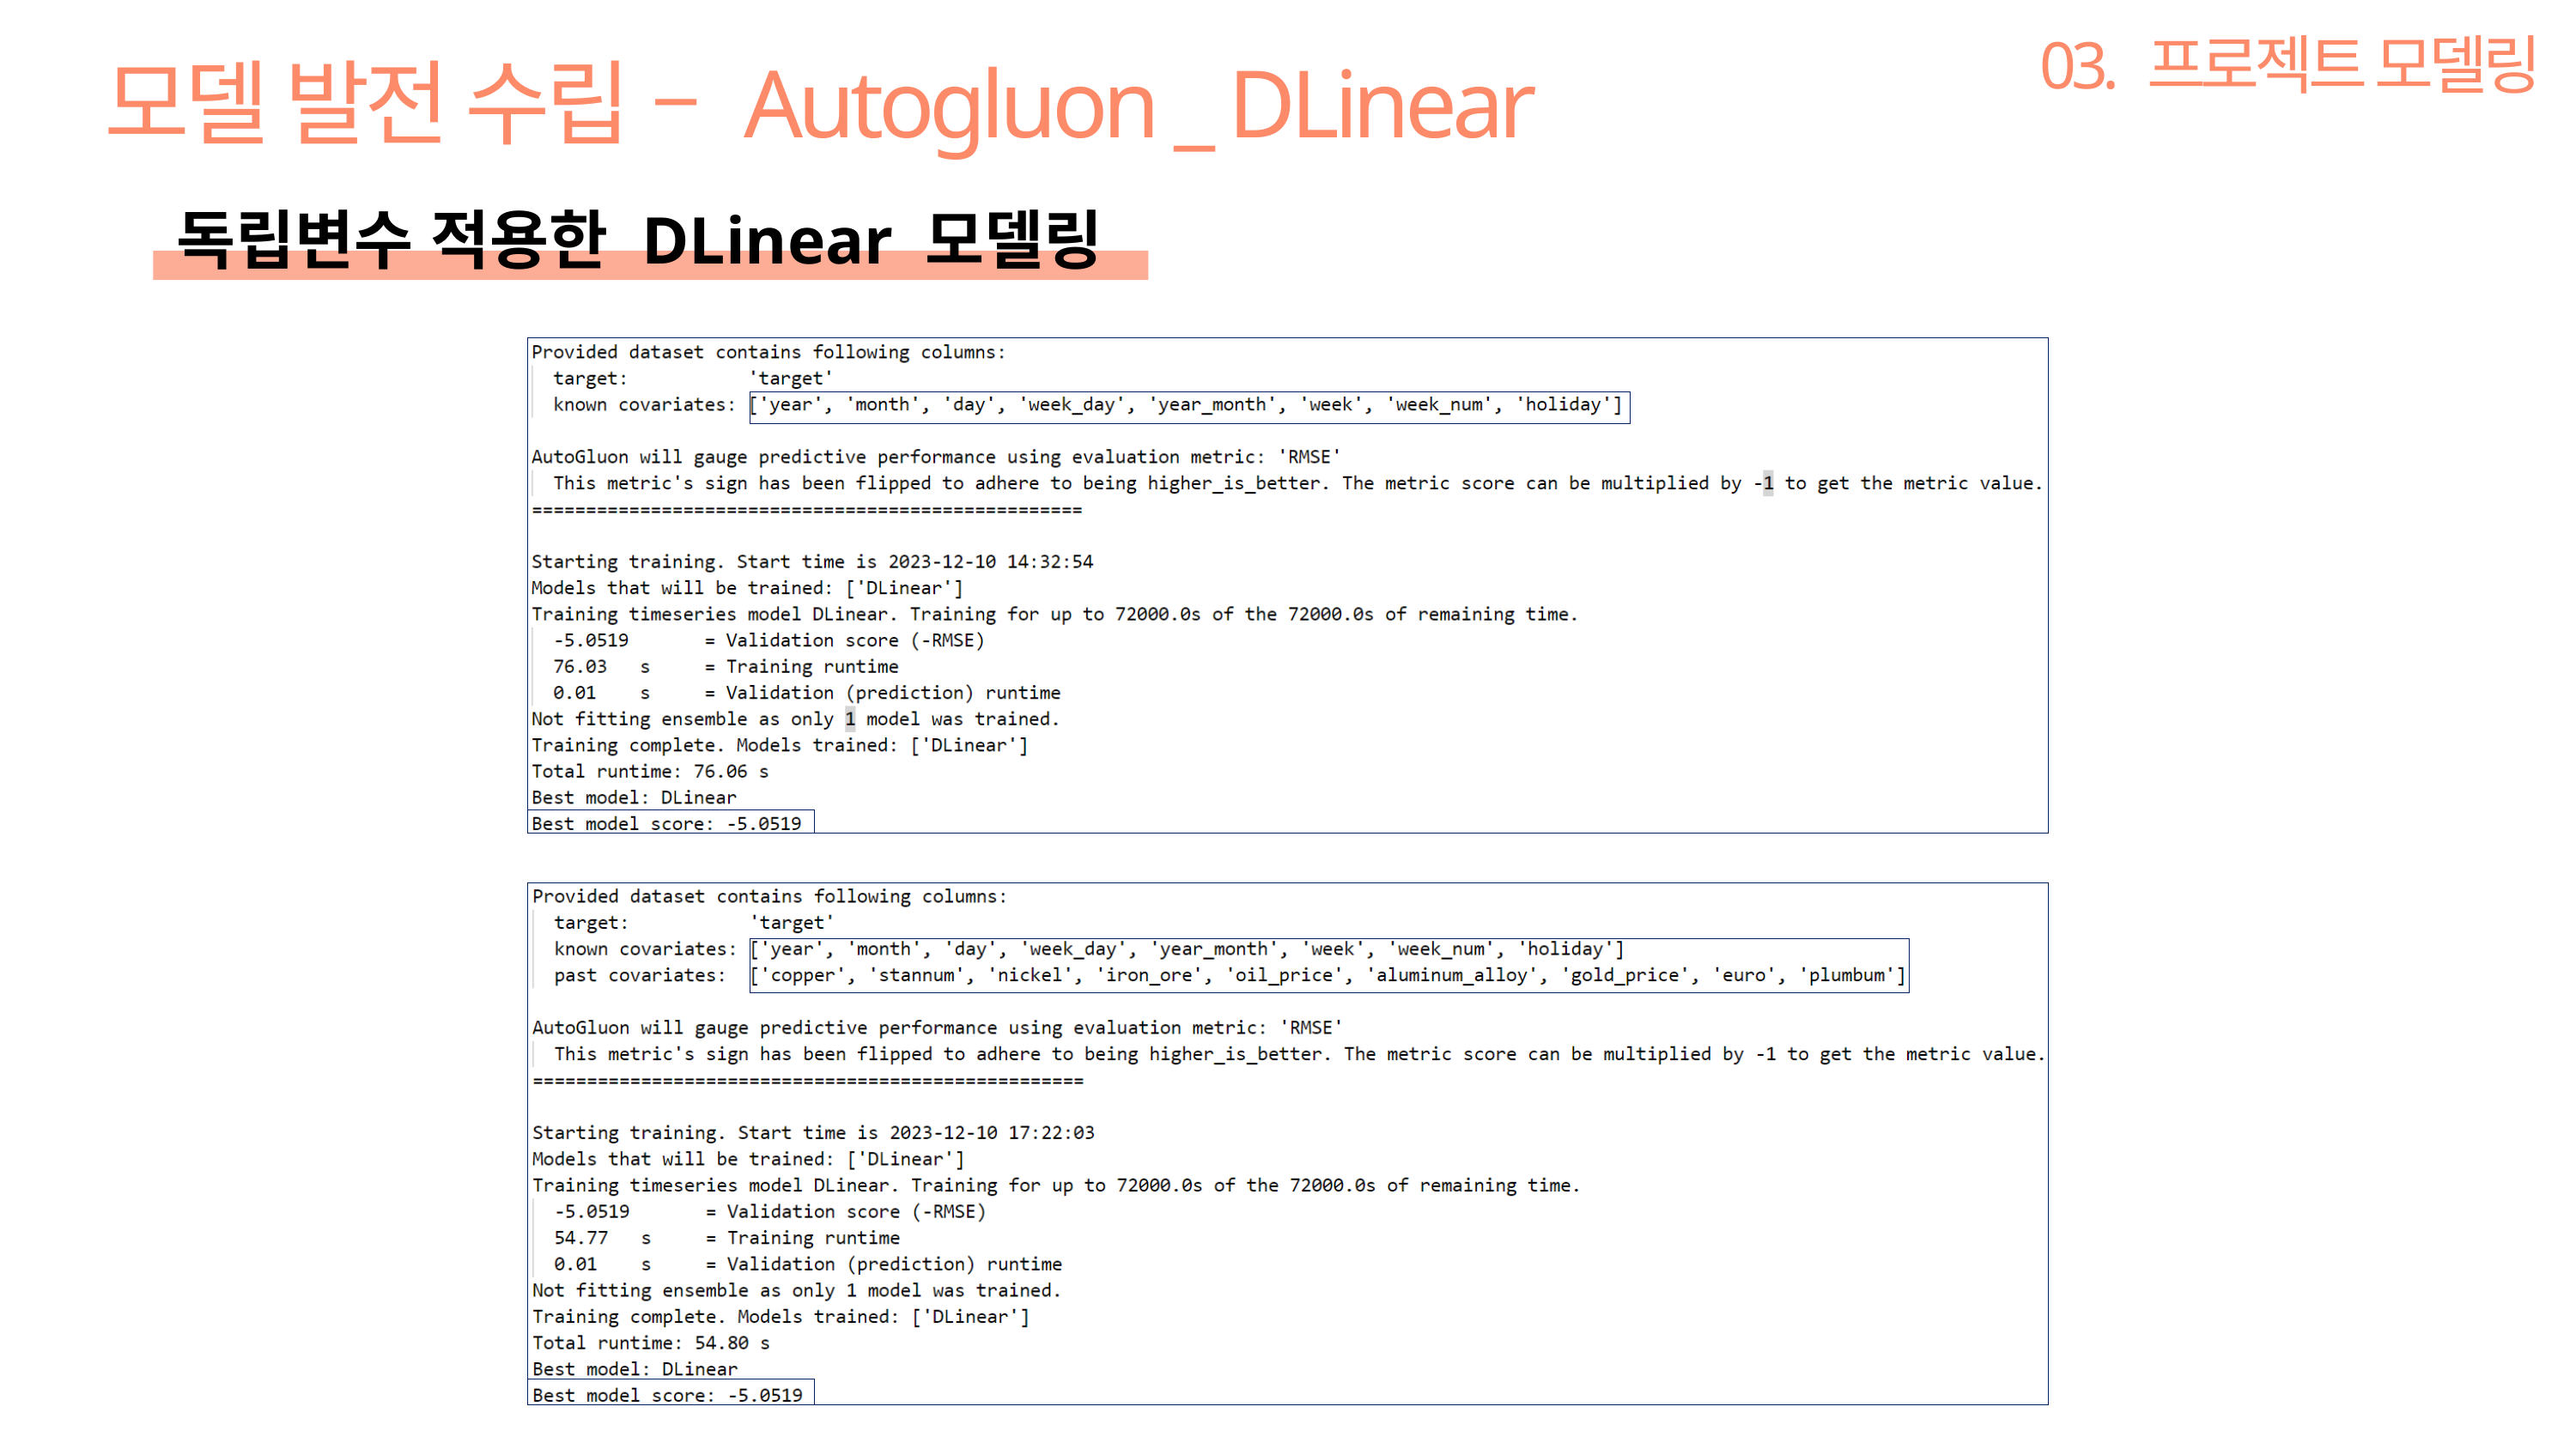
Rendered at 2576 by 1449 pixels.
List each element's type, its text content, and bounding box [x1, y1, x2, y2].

picture [526, 336, 2049, 834]
picture [526, 882, 2049, 1405]
text_box 03. 프로젝트 모델링 [1803, 18, 2555, 109]
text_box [153, 192, 1149, 285]
text_box 모델 발전 수립 – Autogluon _ DLinear [91, 38, 1728, 163]
